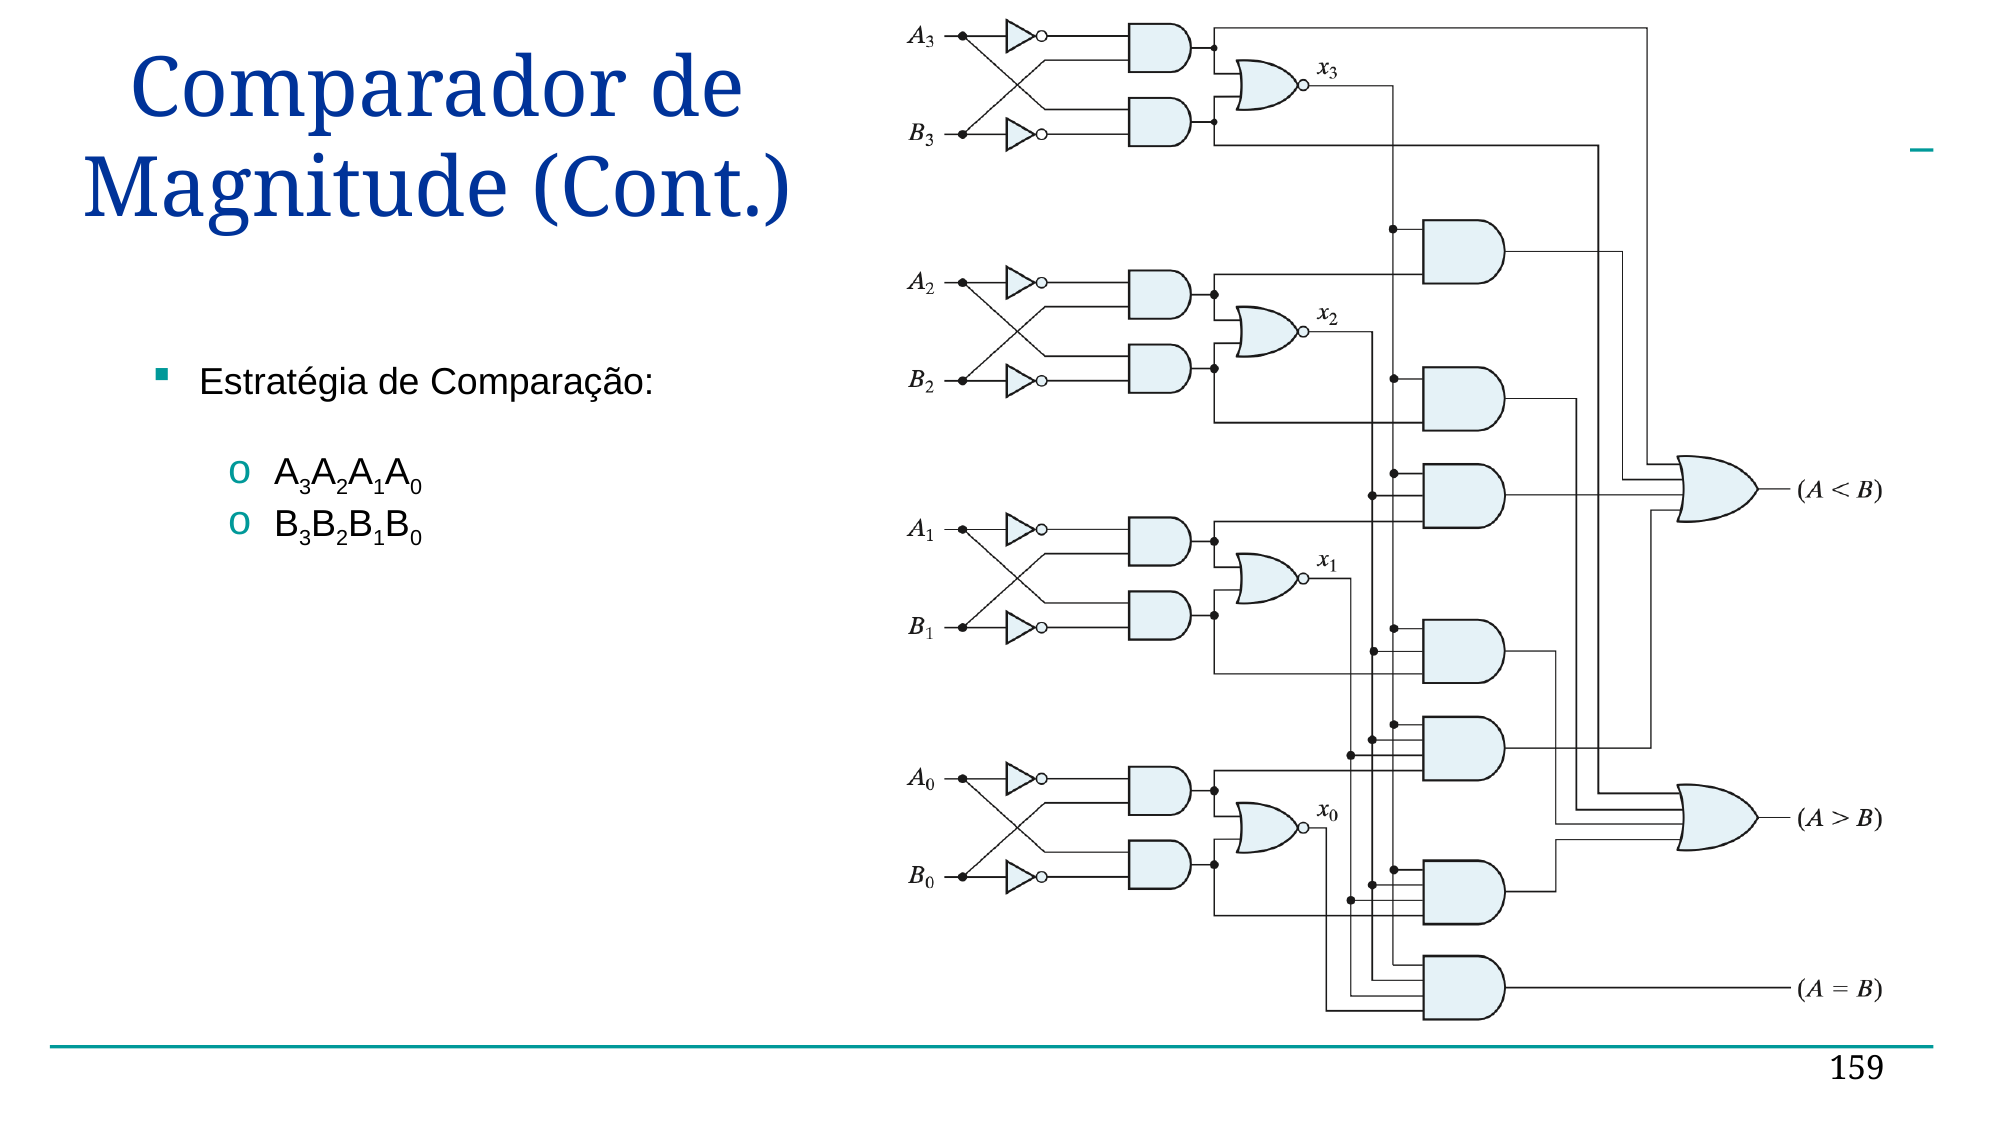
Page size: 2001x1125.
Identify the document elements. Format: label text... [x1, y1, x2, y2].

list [862, 0, 1910, 1038]
title Comparador de Magnitude (Cont.) [12, 25, 857, 326]
slide_number 159 [1433, 1046, 1901, 1100]
text_box Estratégia de Comparação: A3A2A1A0 B3B2B1B0 [137, 349, 688, 602]
